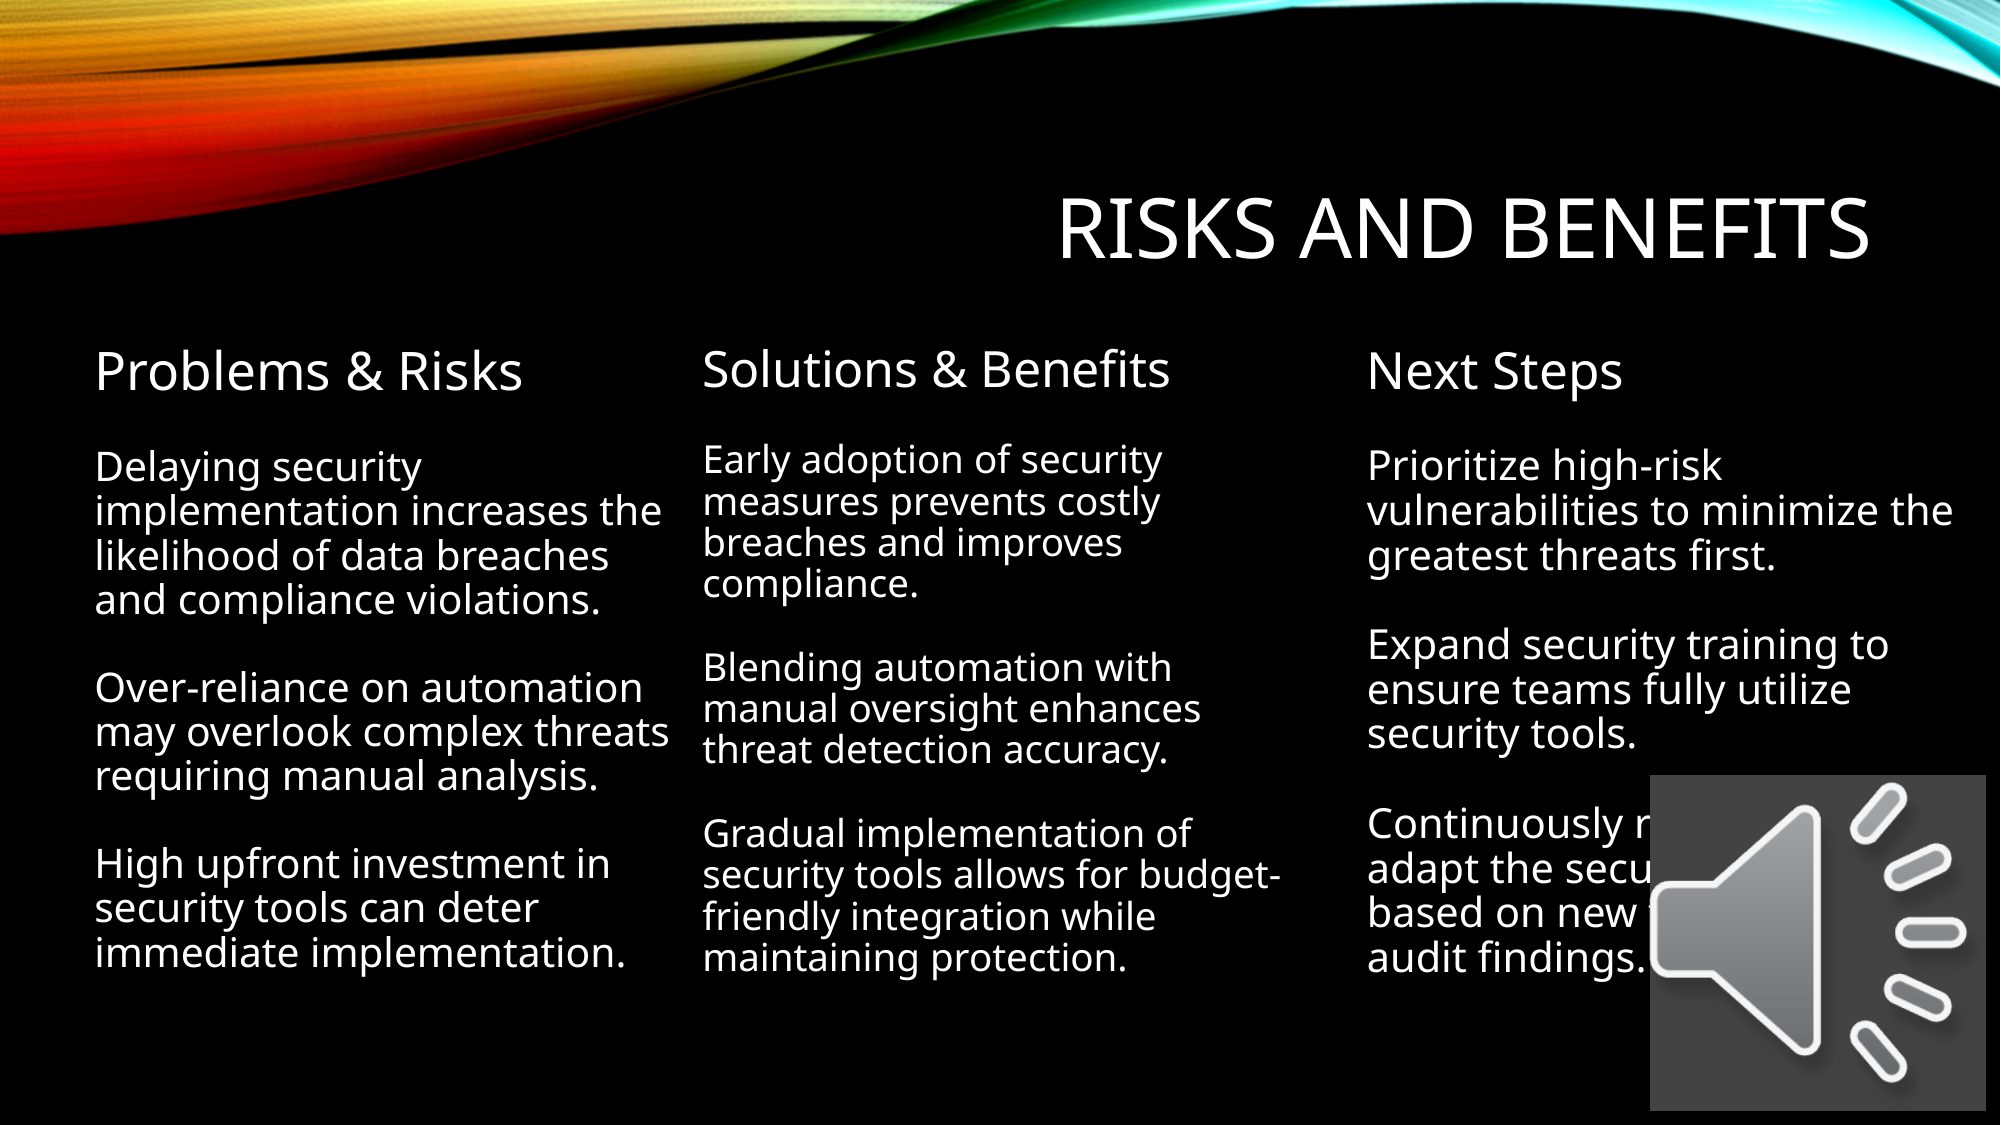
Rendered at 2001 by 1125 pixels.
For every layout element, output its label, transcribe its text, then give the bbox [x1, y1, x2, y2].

title RISKS AND BENEFITS [474, 125, 1888, 337]
picture [0, 0, 2000, 237]
picture [1648, 773, 1987, 1112]
list Problems & Risks Delaying security implementation increases the likelihood of data breaches and compliance violations. Over-reliance on automation may overlook complex threats requiring manual analysis. High upfront investment in security tools can deter immediate implementation. [0, 337, 618, 998]
list Solutions & Benefits Early adoption of security measures prevents costly breaches and improves compliance. Blending automation with manual oversight enhances threat detection accuracy. Gradual implementation of security tools allows for budget-friendly integration while maintaining protection. [618, 337, 1288, 998]
list Next Steps Prioritize high-risk vulnerabilities to minimize the greatest threats first. Expand security training to ensure teams fully utilize security tools. Continuously review and adapt the security strategy based on new threats and audit findings. [1288, 337, 1983, 998]
